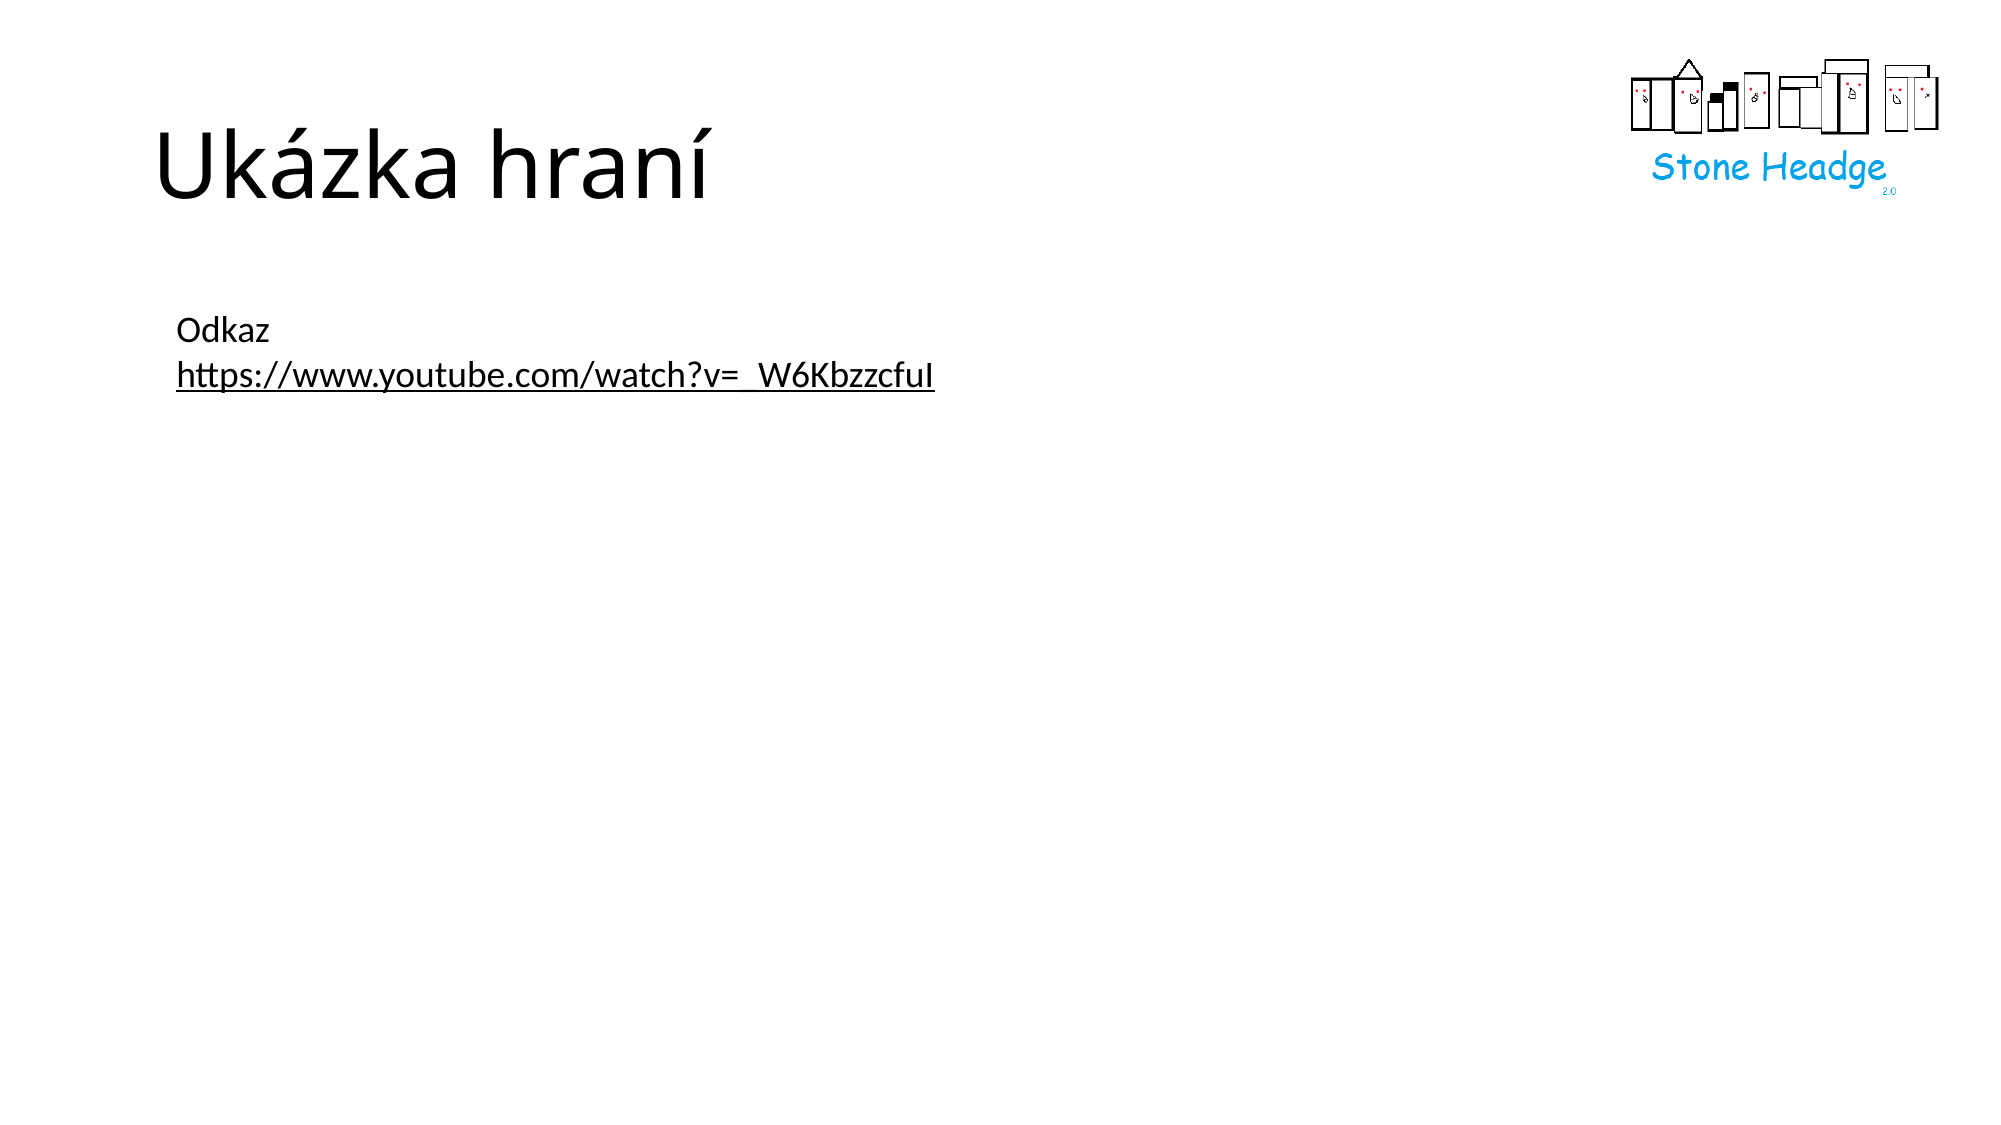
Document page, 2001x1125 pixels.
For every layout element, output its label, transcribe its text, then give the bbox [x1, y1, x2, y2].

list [1631, 59, 1948, 200]
title Ukázka hraní [137, 59, 1863, 278]
text_box Odkaz https://www.youtube.com/watch?v=_W6KbzzcfuI [161, 297, 959, 402]
